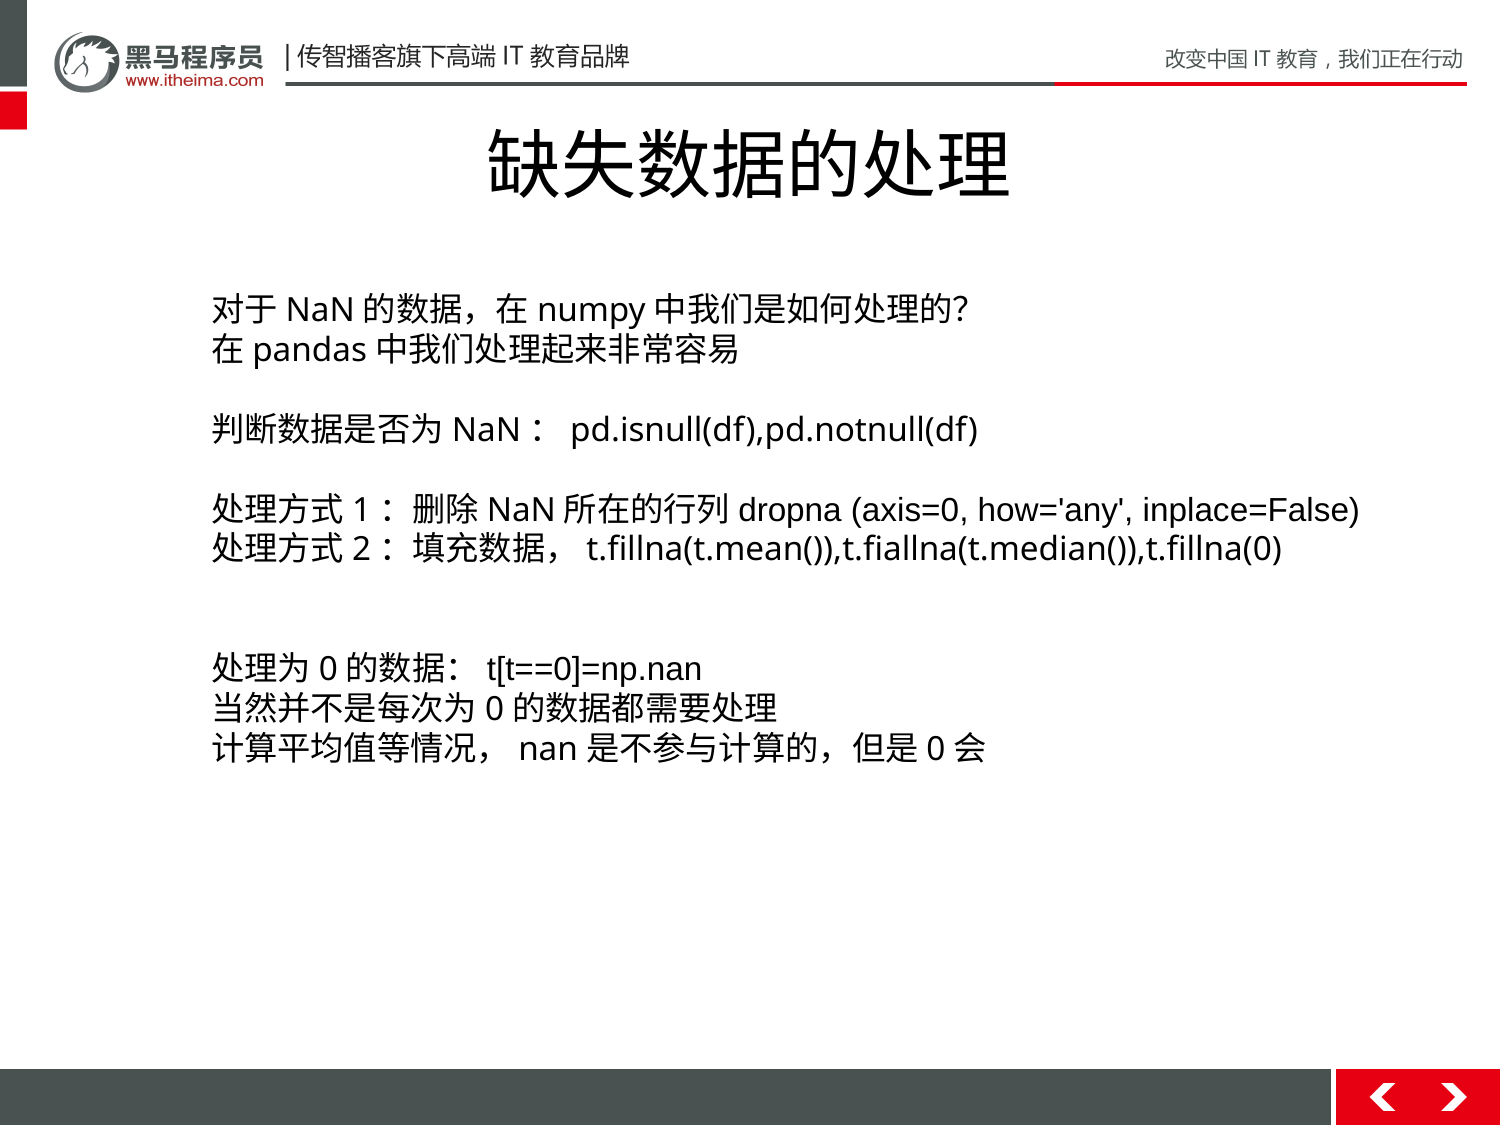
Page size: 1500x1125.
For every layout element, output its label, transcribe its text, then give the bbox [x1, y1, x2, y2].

picture [0, 0, 1500, 1125]
text_box 对于NaN的数据，在numpy中我们是如何处理的？ 在pandas中我们处理起来非常容易 判断数据是否为NaN：pd.isnull(df),pd.notnull(df) 处理方式1：删除NaN所在的行列dropna (axis=0, how='any', inplace=False) 处理方式2：填充数据，t.fillna(t.mean()),t.fiallna(t.median()),t.fillna(0) 处理为0的数据：t[t==0]=np.nan 当然并不是每次为0的数据都需要处理 计算平均值等情况，nan是不参与计算的，但是0会 [196, 280, 1393, 775]
title 缺失数据的处理 [81, 97, 1416, 216]
